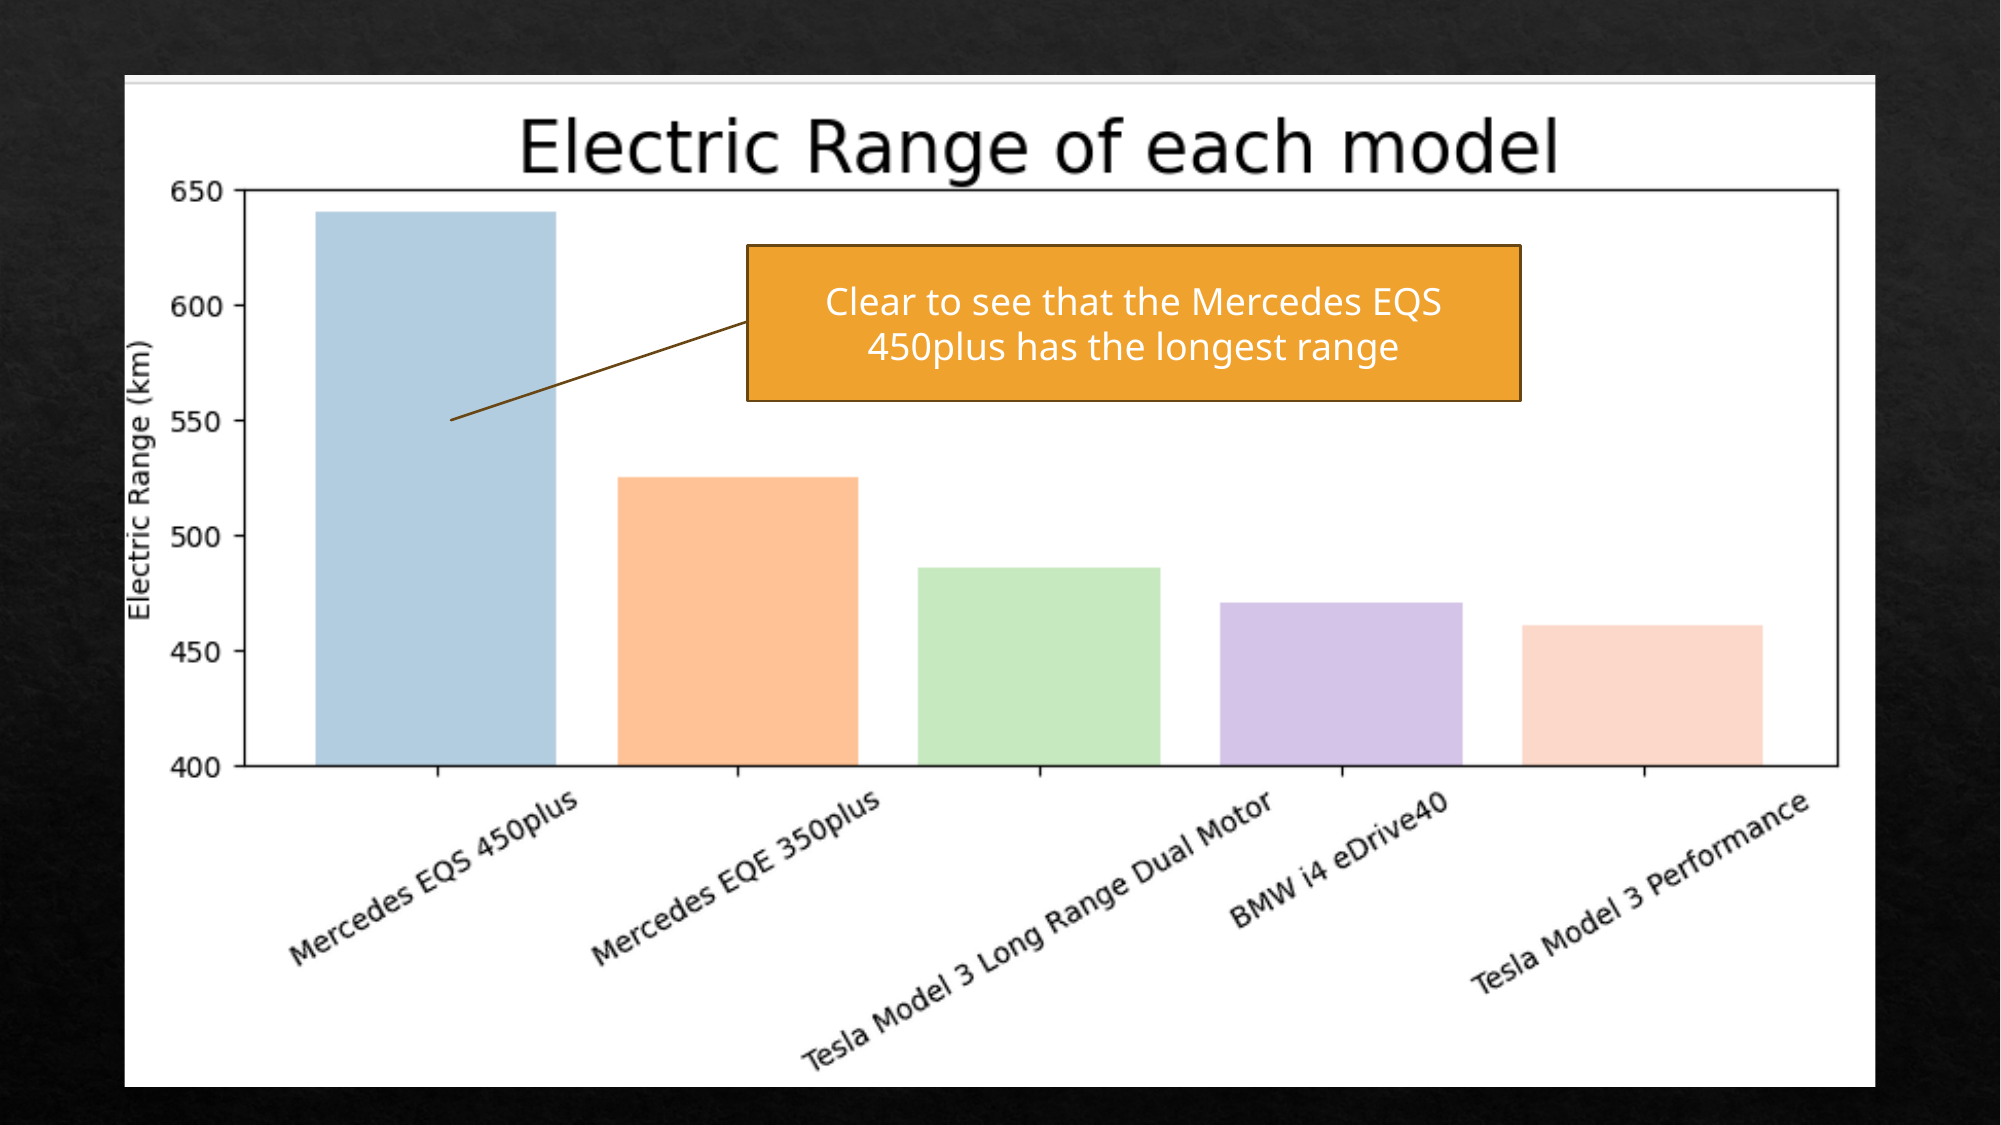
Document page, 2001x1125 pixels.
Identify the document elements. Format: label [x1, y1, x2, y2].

picture [124, 74, 1876, 1087]
